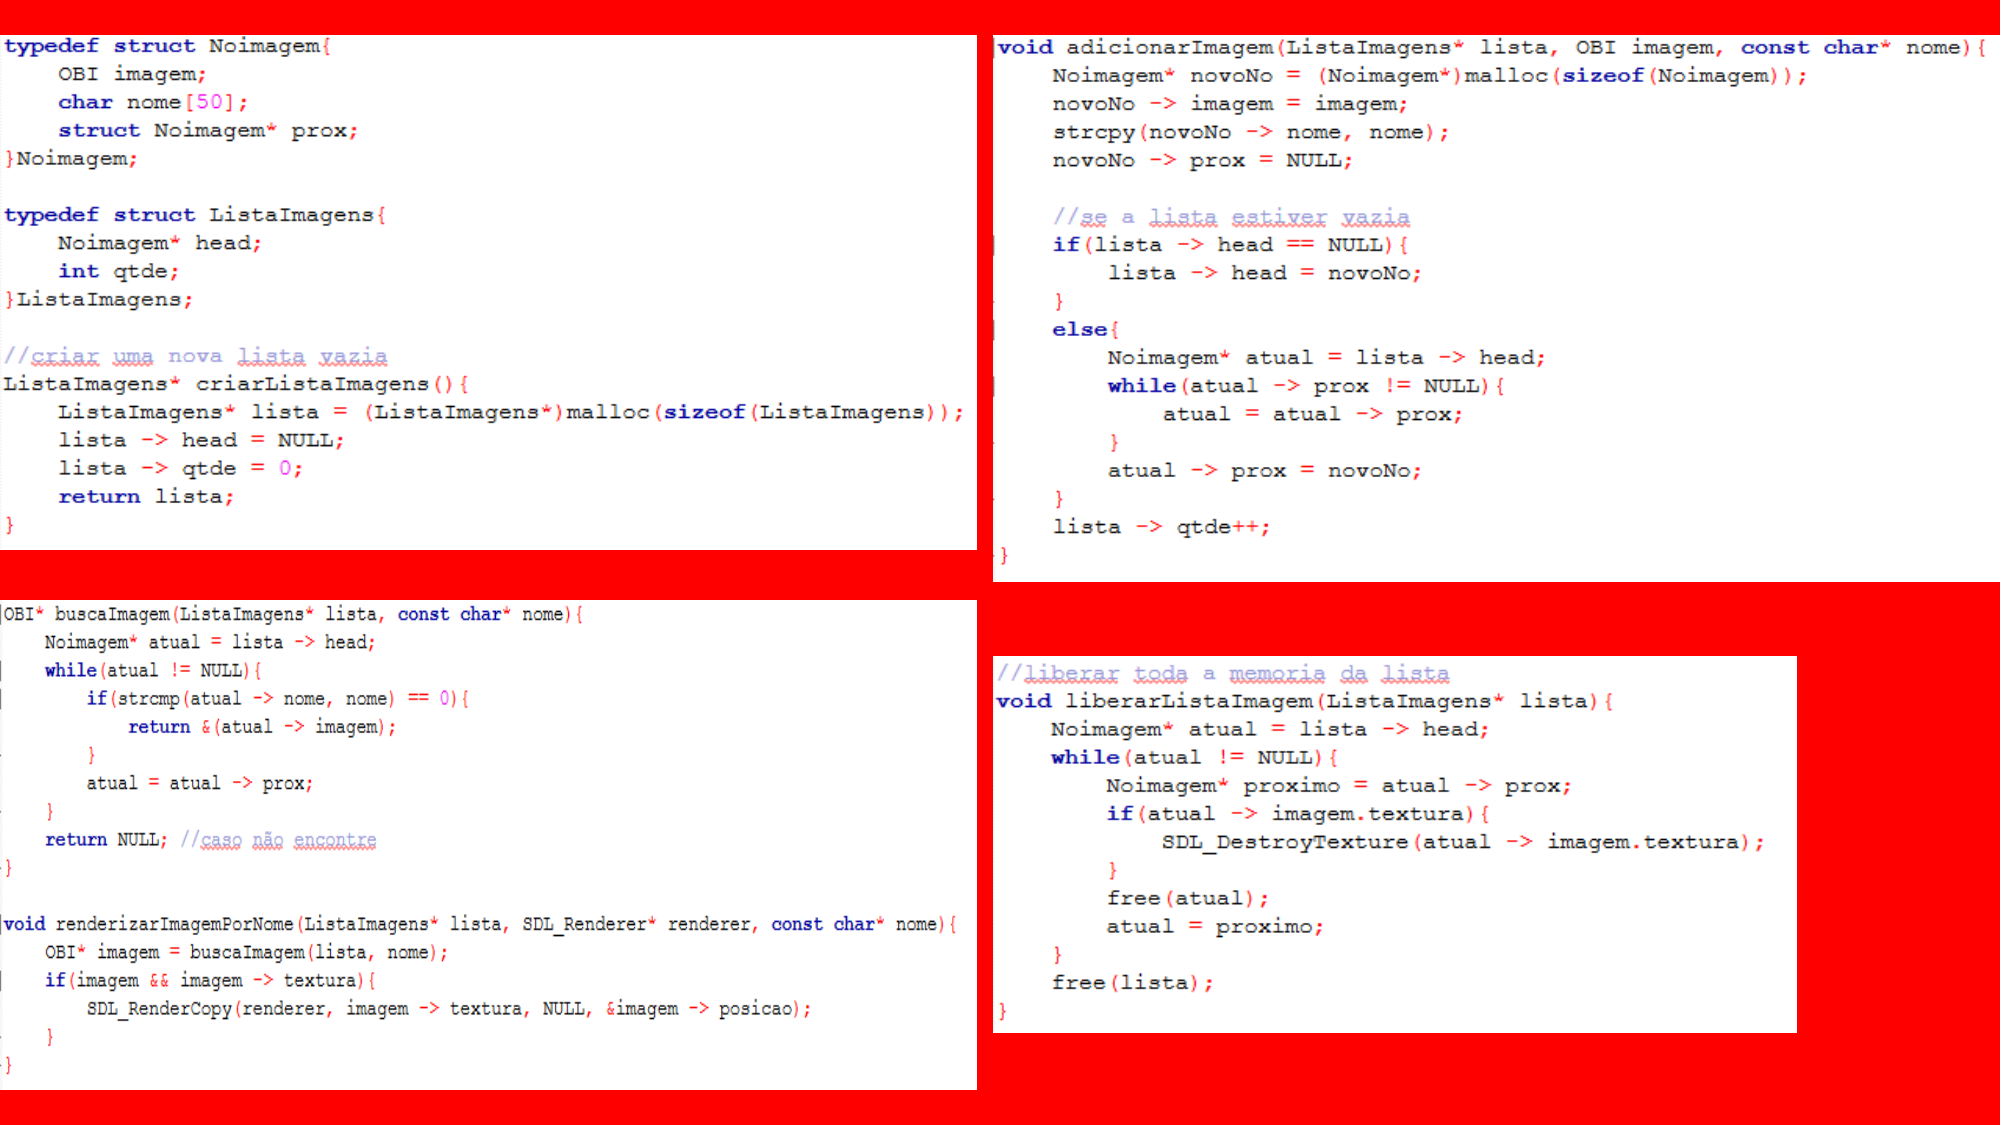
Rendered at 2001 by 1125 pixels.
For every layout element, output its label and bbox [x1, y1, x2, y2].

picture [993, 656, 1797, 1033]
picture [0, 35, 977, 550]
picture [0, 600, 977, 1090]
picture [993, 35, 2000, 582]
